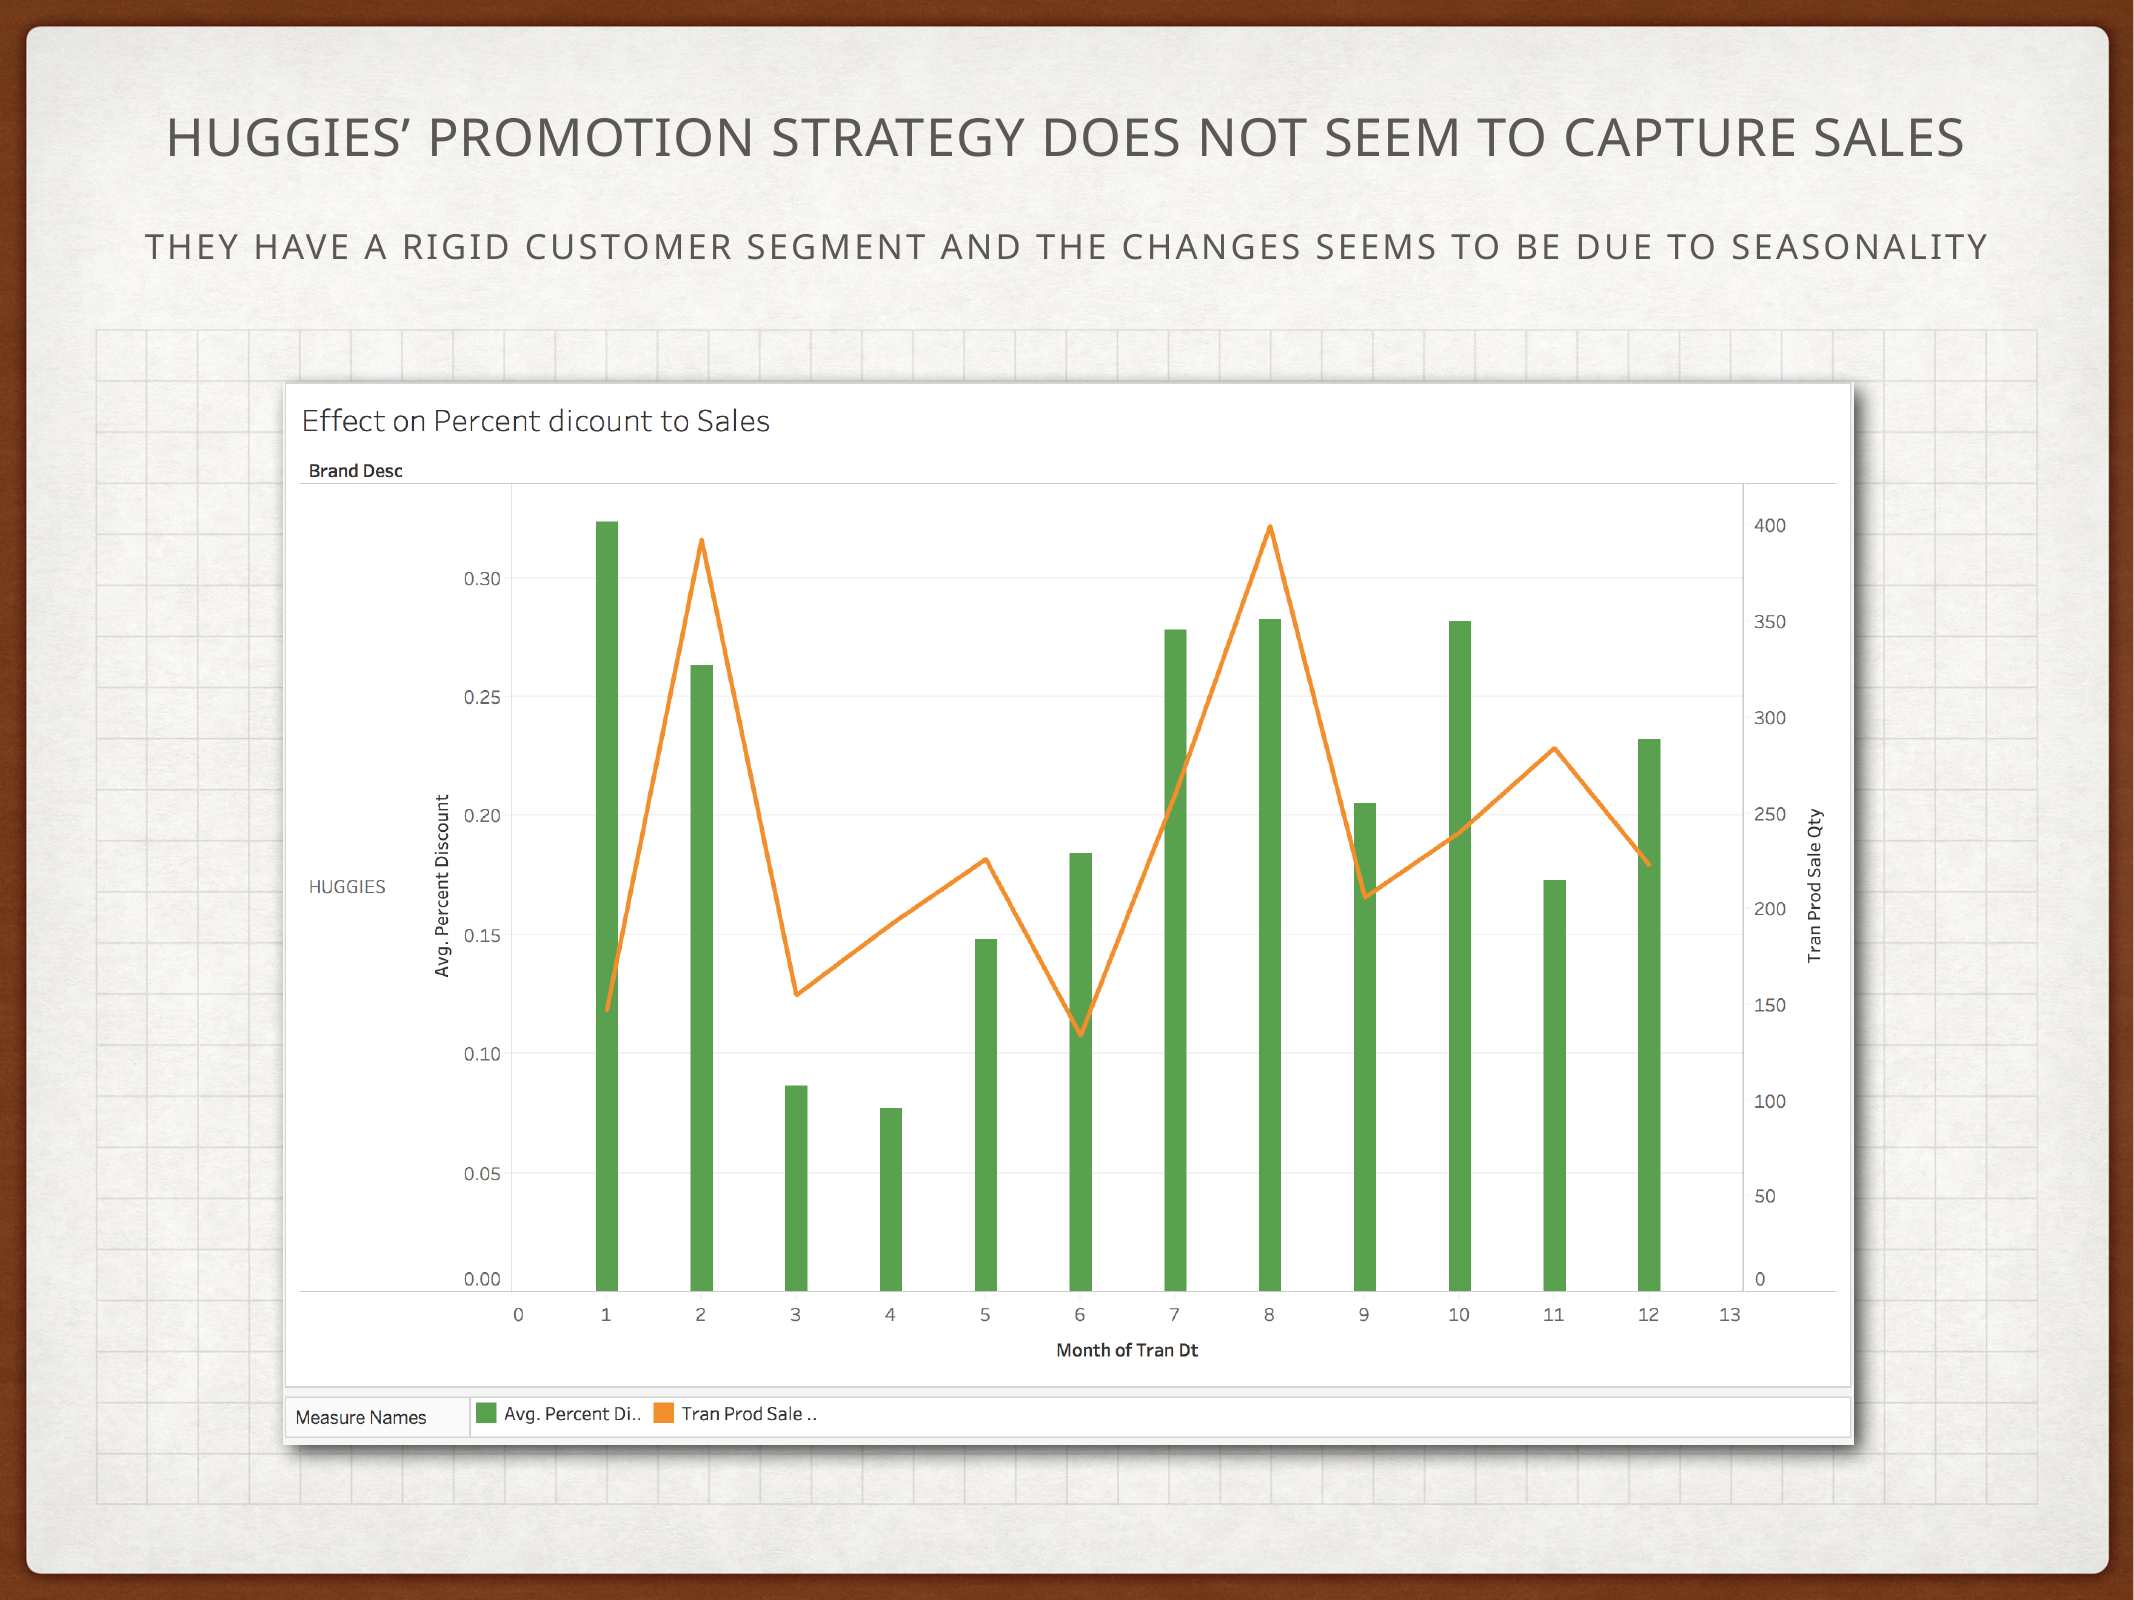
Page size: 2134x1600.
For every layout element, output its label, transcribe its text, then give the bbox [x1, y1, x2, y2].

list They have a rigid customer segment and the changes seems to be due to seasonality [109, 216, 2024, 325]
picture [0, 0, 2134, 1600]
title Huggies’ Promotion strategy does not seem to capture sales [109, 95, 2024, 216]
